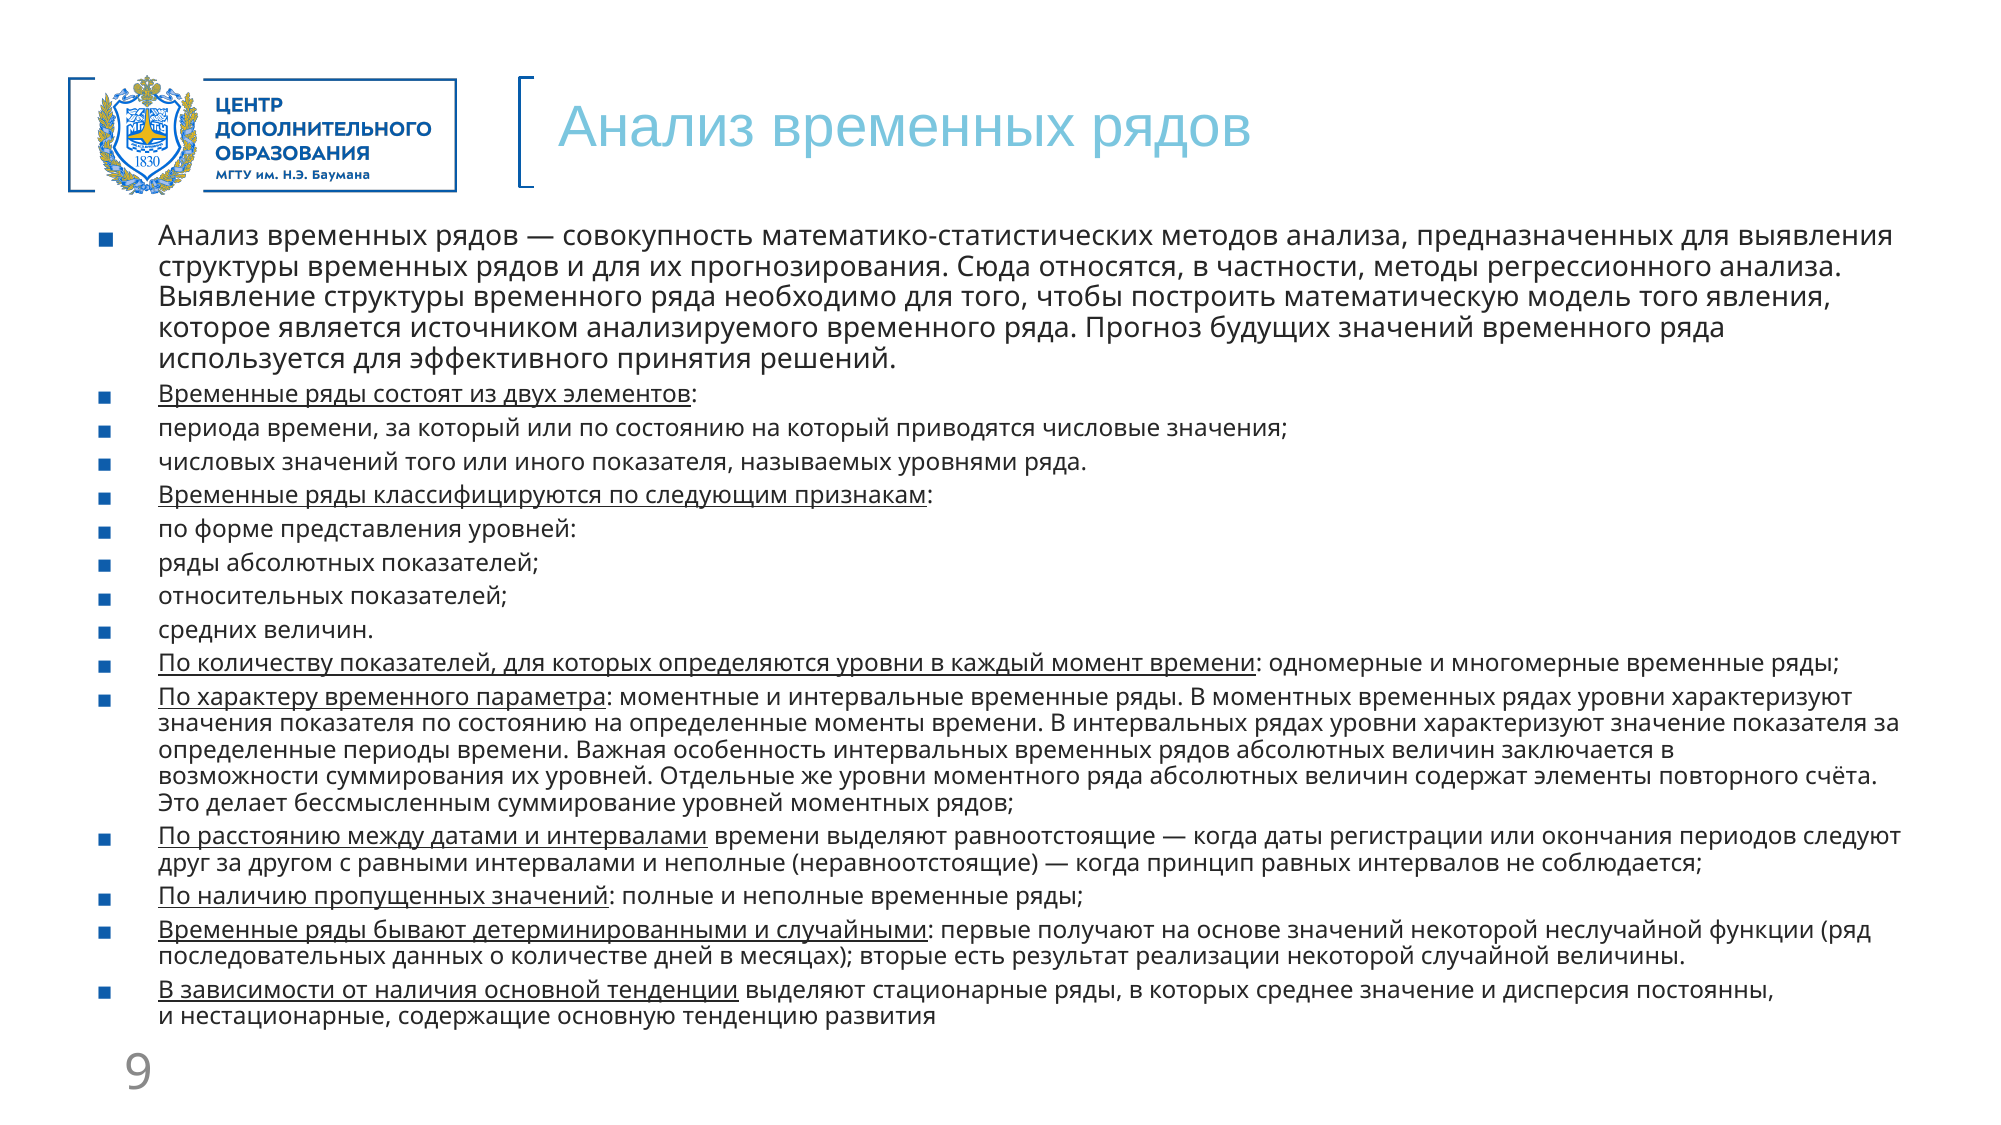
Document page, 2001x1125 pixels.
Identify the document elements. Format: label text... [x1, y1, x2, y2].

title Анализ временных рядов [543, 78, 1894, 166]
picture [68, 75, 457, 195]
list Анализ временных рядов — совокупность математико-статистических методов анализа, предназначенных для выявления структуры временных рядов и для их прогнозирования. Сюда относятся, в частности, методы регрессионного анализа. Выявление структуры временного ряда необходимо для того, чтобы построить математическую модель того явления, которое является источником анализируемого временного ряда. Прогноз будущих значений временного ряда используется для эффективного принятия решений. Временные ряды состоят из двух элементов: периода времени, за который или по состоянию на который приводятся числовые значения; числовых значений того или иного показателя, называемых уровнями ряда. Временные ряды классифицируются по следующим признакам: по форме представления уровней: ряды абсолютных показателей; относительных показателей; средних величин. По количеству показателей, для которых определяются уровни в каждый момент времени: одномерные и многомерные временные ряды; По характеру временного параметра: моментные и интервальные временные ряды. В моментных временных рядах уровни характеризуют значения показателя по состоянию на определенные моменты времени. В интервальных рядах уровни характеризуют значение показателя за определенные периоды времени. Важная особенность интервальных временных рядов абсолютных величин заключается в возможности суммирования их уровней. Отдельные же уровни моментного ряда абсолютных величин содержат элементы повторного счёта. Это делает бессмысленным суммирование уровней моментных рядов; По расстоянию между датами и интервалами времени выделяют равноотстоящие — когда даты регистрации или окончания периодов следуют друг за другом с равными интервалами и неполные (неравноотстоящие) — когда принцип равных интервалов не соблюдается; По наличию пропущенных значений: полные и неполные временные ряды; Временные ряды бывают детерминированными и случайными: первые получают на основе значений некоторой неслучайной функции (ряд последовательных данных о количестве дней в месяцах); вторые есть результат реализации некоторой случайной величины. В зависимости от наличия основной тенденции выделяют стационарные ряды, в которых среднее значение и дисперсия постоянны, и нестационарные, содержащие основную тенденцию развития [68, 213, 1931, 1064]
slide_number 9 [109, 1043, 248, 1104]
